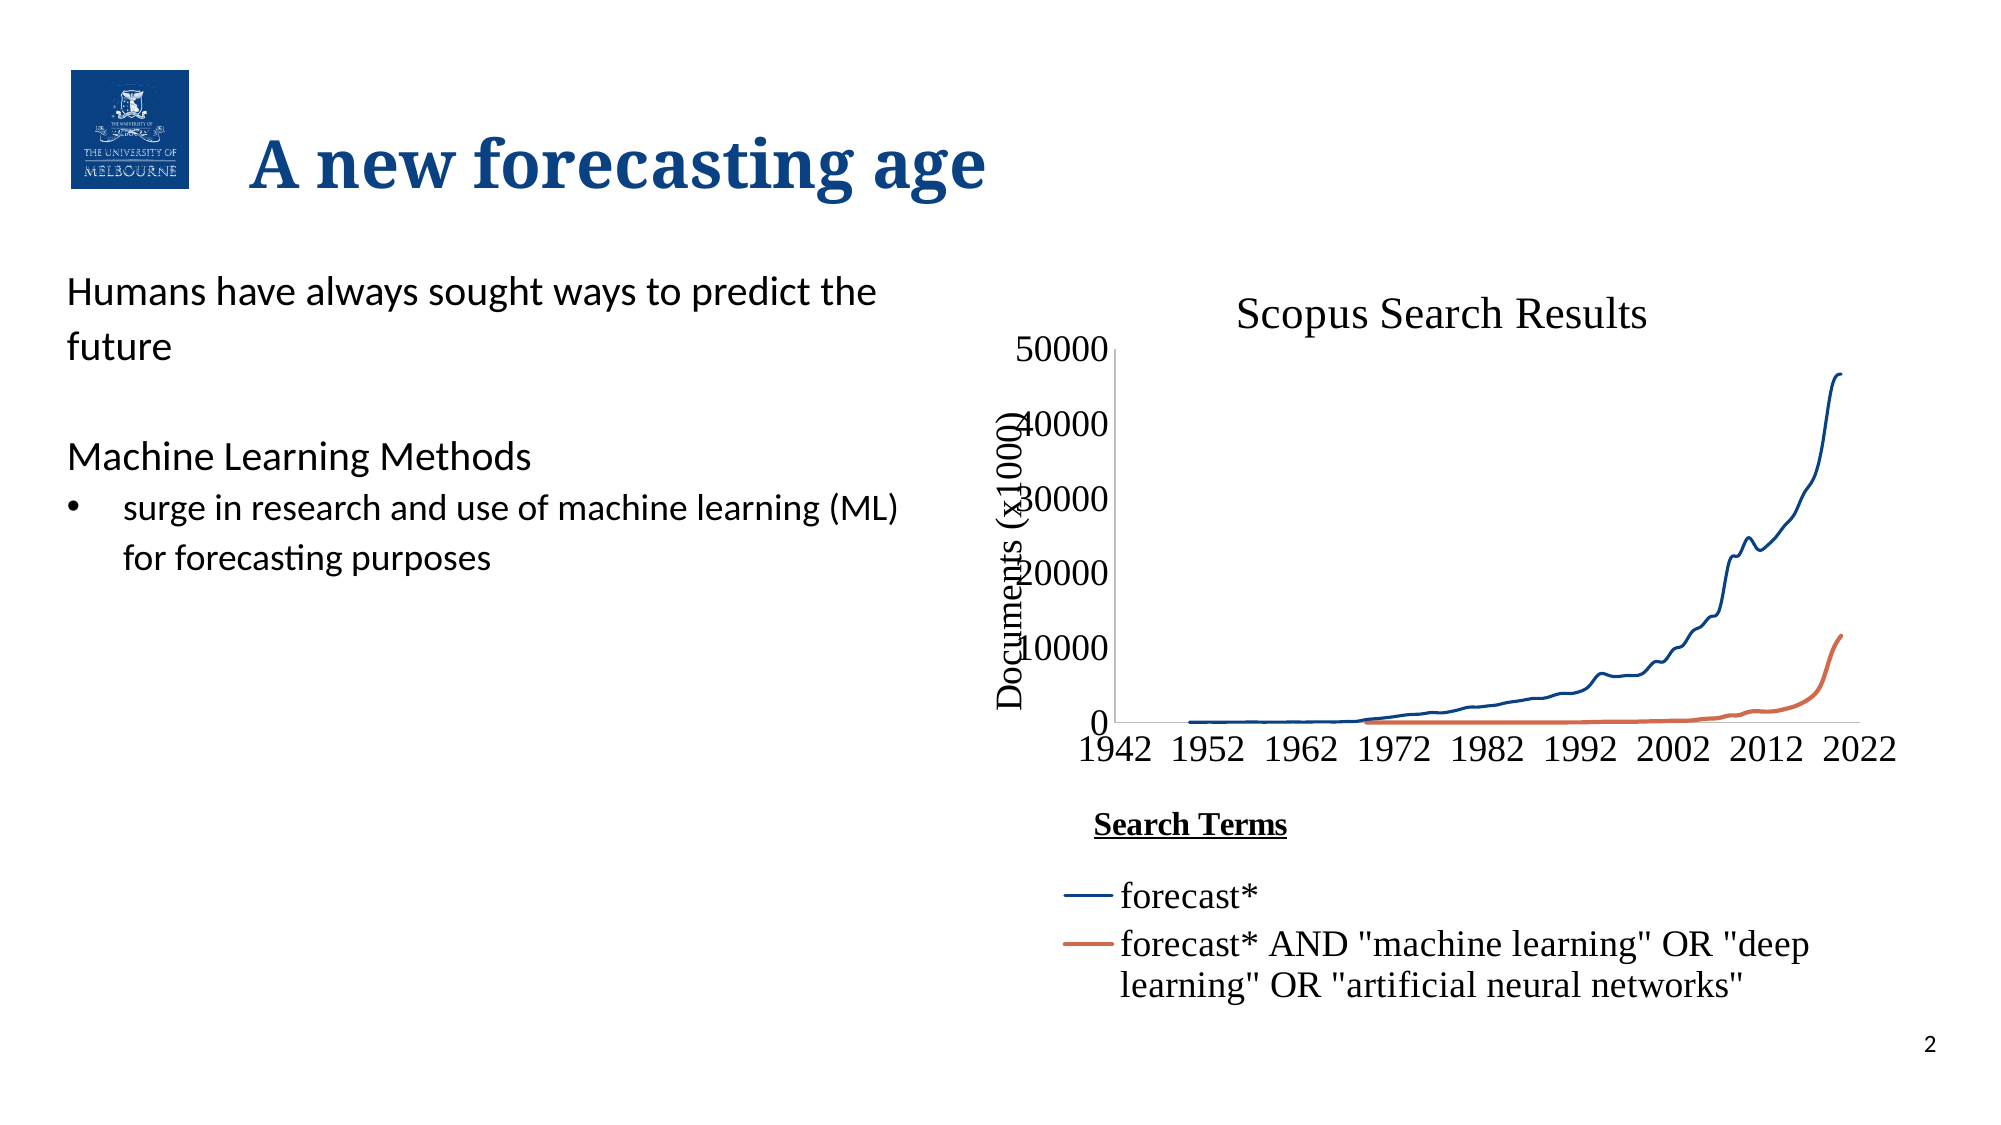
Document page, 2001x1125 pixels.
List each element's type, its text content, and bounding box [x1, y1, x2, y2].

slide_number 2 [1797, 1012, 1937, 1073]
picture [71, 70, 189, 189]
title A new forecasting age [234, 64, 1924, 211]
chart [977, 251, 1907, 1026]
list Humans have always sought ways to predict the future Machine Learning Methods surge in research and use of machine learning (ML) for forecasting purposes [51, 251, 966, 1061]
